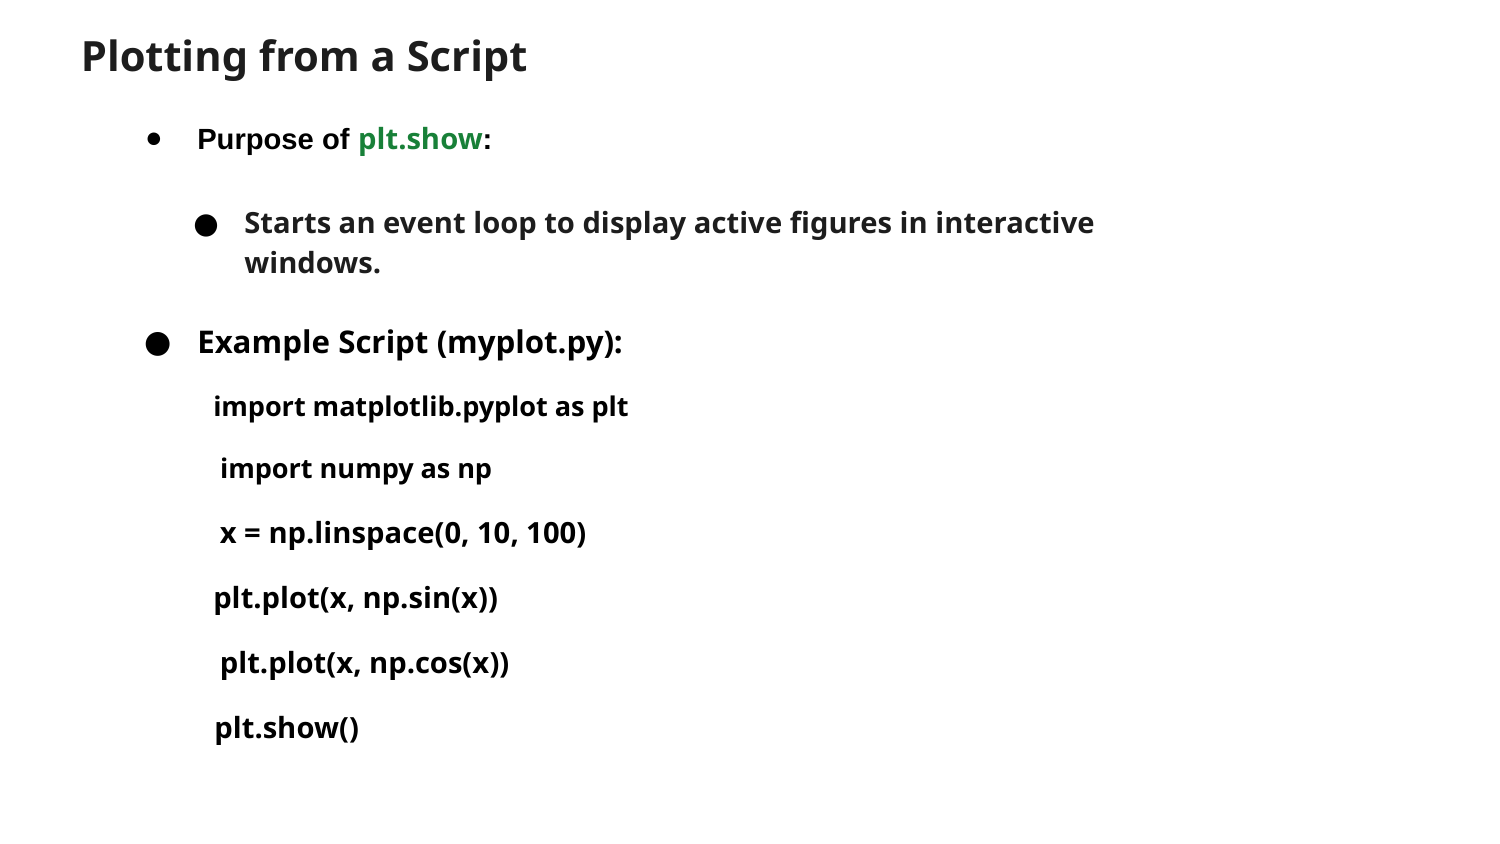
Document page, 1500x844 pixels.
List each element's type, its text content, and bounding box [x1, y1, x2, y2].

text_box Purpose of plt.show: [107, 99, 1193, 170]
text_box Example Script (myplot.py): import matplotlib.pyplot as plt import numpy as np x = np.linspace(0, 10, 100) plt.plot(x, np.sin(x)) plt.plot(x, np.cos(x)) plt.show() [107, 301, 1193, 760]
text_box Starts an event loop to display active figures in interactive windows. [154, 184, 1240, 295]
text_box Plotting from a Script [65, 15, 1151, 96]
